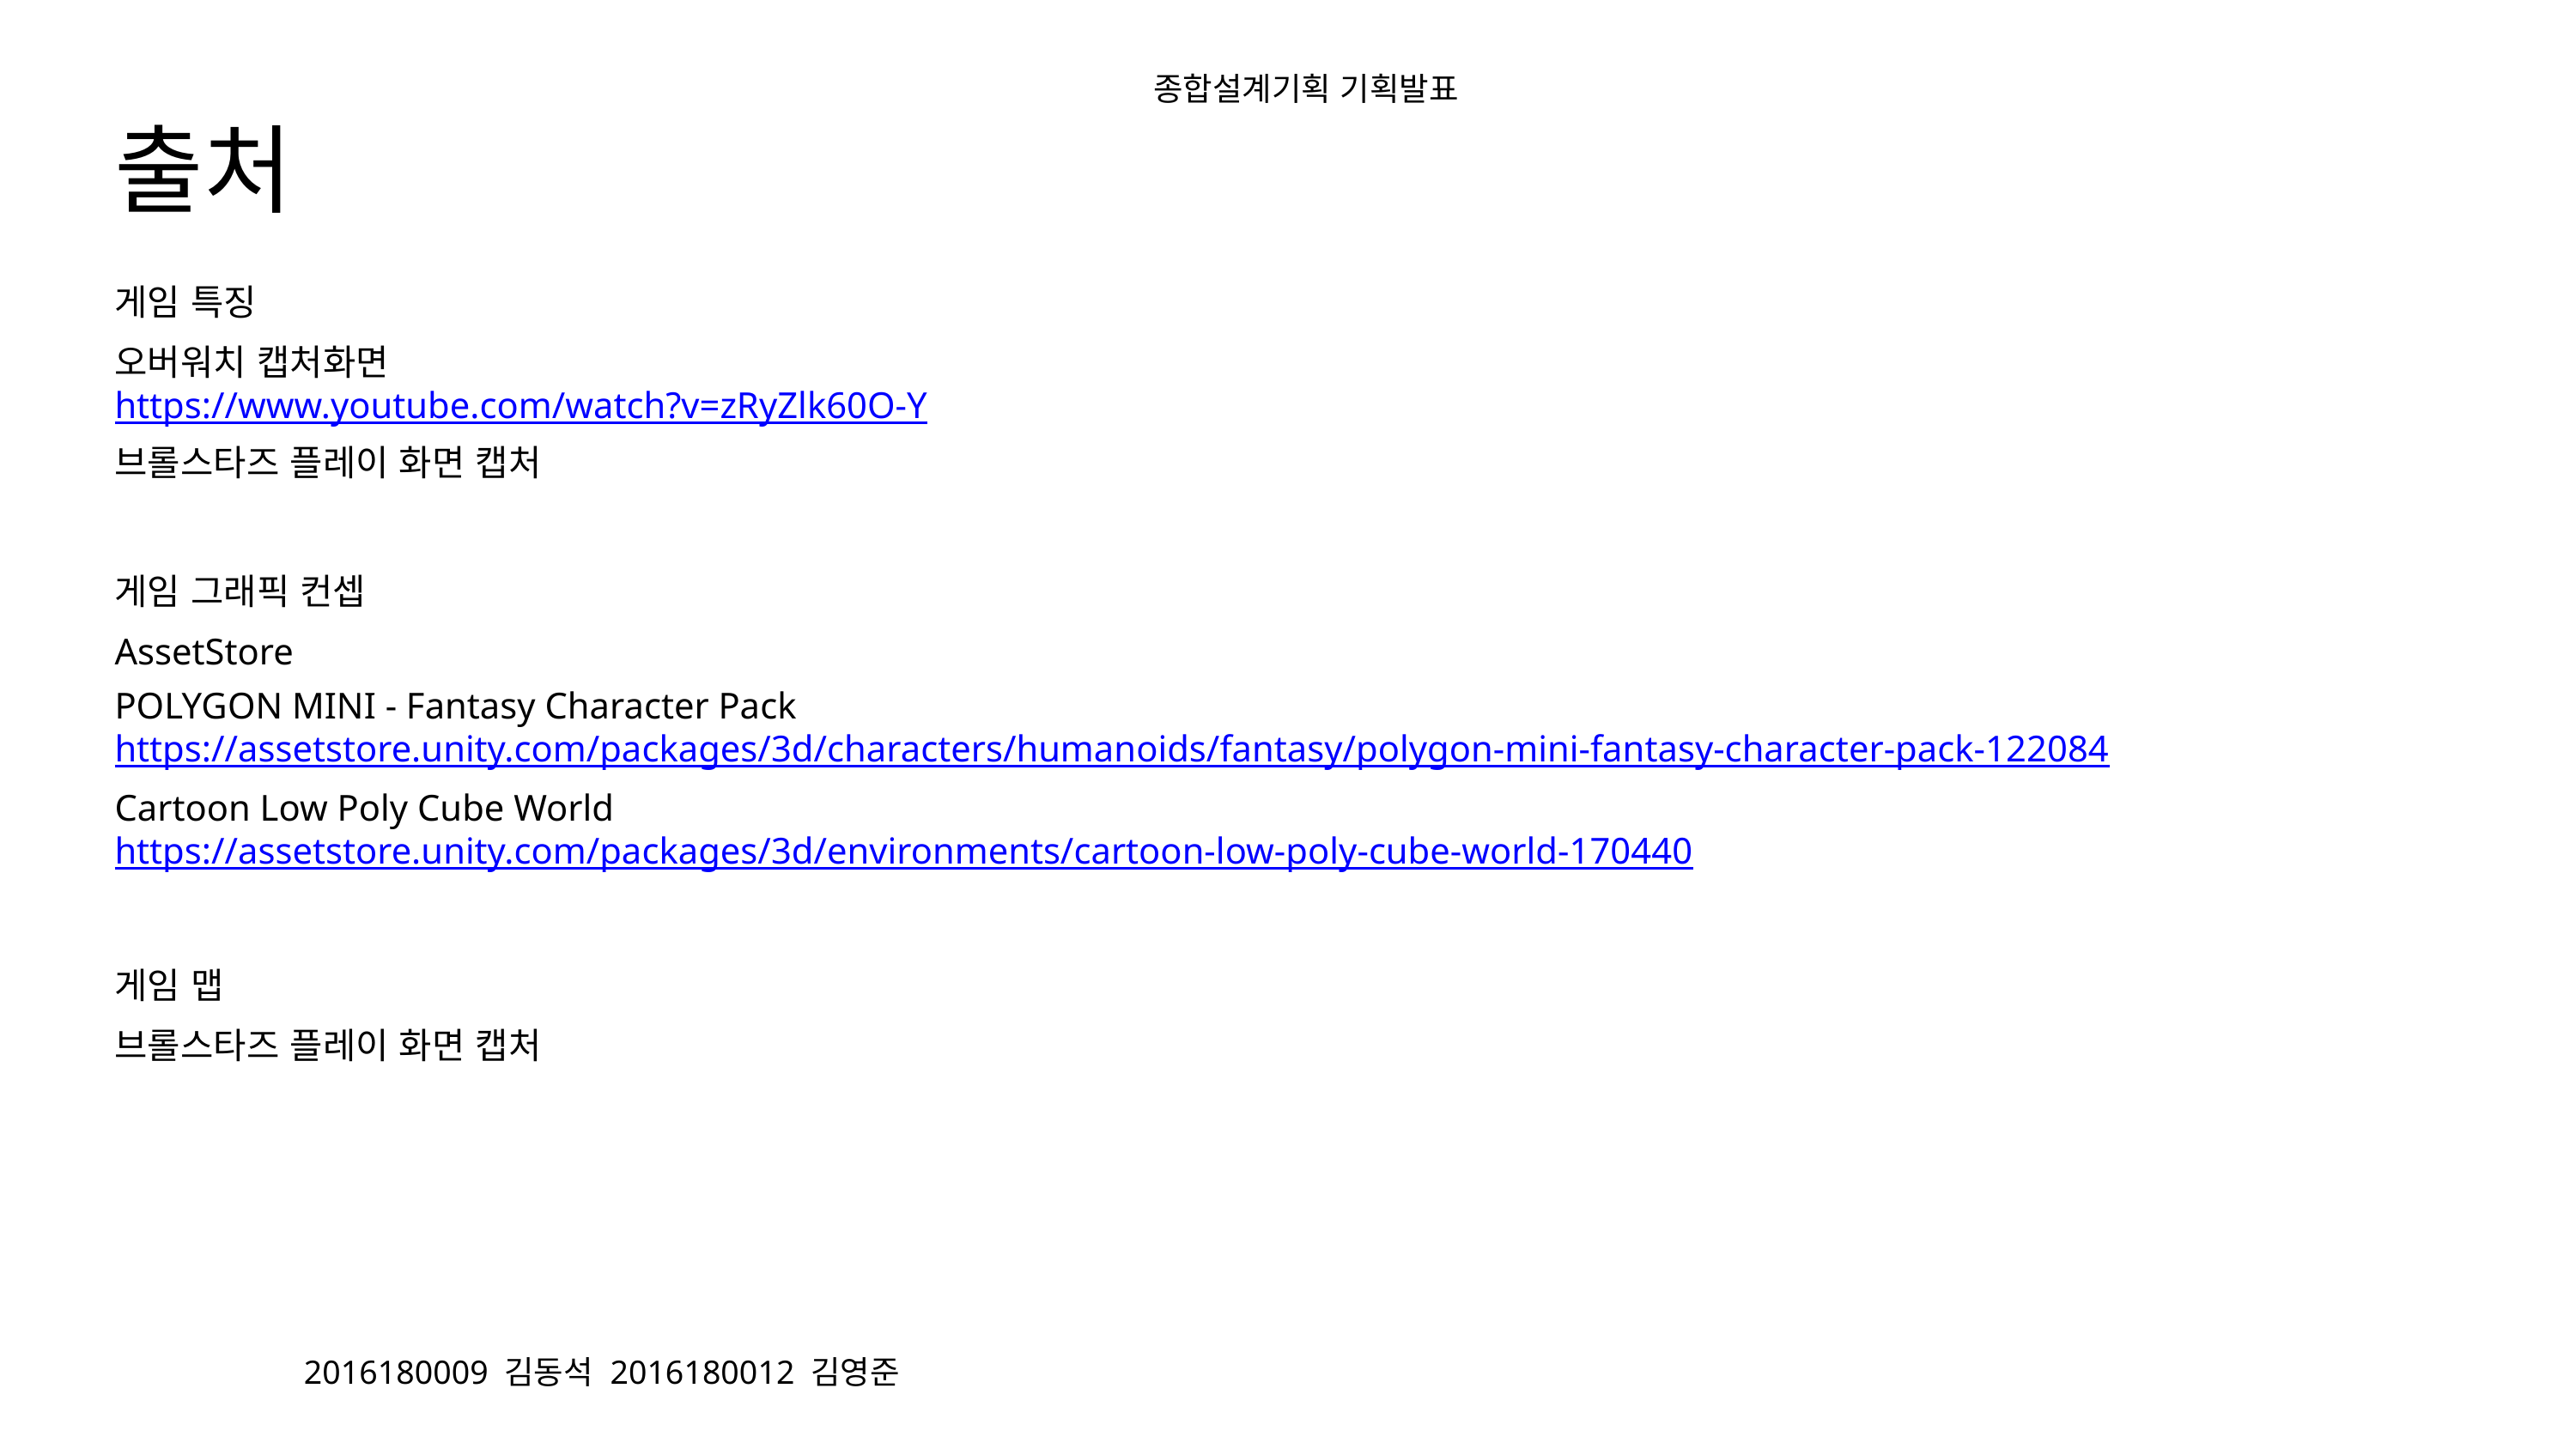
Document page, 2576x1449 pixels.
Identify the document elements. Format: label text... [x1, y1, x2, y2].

text_box 2016180009 김동석 2016180012 김영준 [291, 1345, 2285, 1391]
text_box 출처 [101, 103, 857, 219]
text_box 게임 특징 오버워치 캡처화면 https://www.youtube.com/watch?v=zRyZlk60O-Y 브롤스타즈 플레이 화면 캡처 게임 그래픽 컨셉 AssetStore POLYGON MINI - Fantasy Character Pack https://assetstore.unity.com/packages/3d/characters/humanoids/fantasy/polygon-mini-fantasy-character-pack-122084 Cartoon Low Poly Cube World https://assetstore.unity.com/packages/3d/environments/cartoon-low-poly-cube-world-170440 게임 맵 브롤스타즈 플레이 화면 캡처 [101, 273, 2501, 1315]
text_box 종합설계기획 기획발표 [174, 62, 2447, 108]
